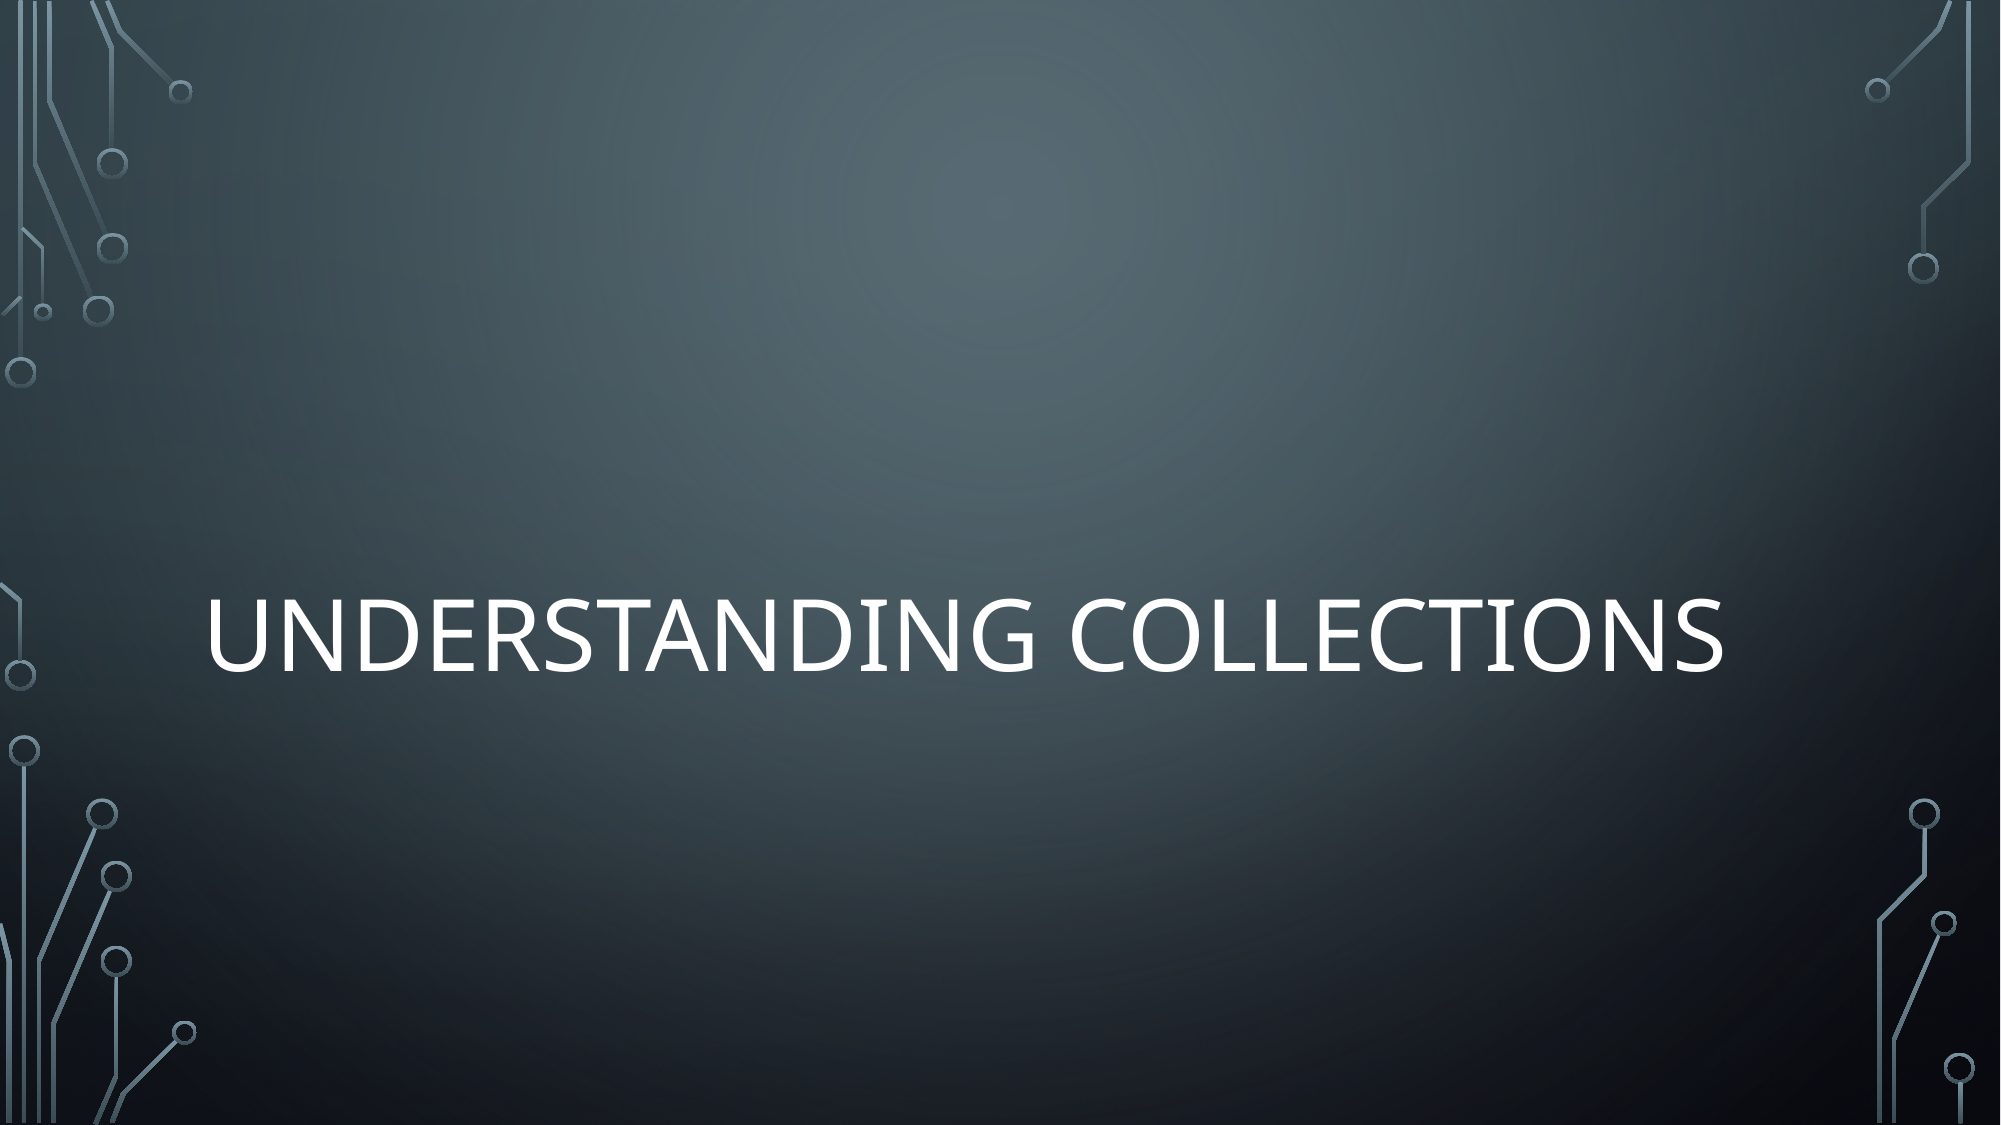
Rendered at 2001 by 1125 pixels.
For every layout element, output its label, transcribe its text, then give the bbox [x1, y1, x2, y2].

title Understanding collections [187, 232, 1813, 701]
